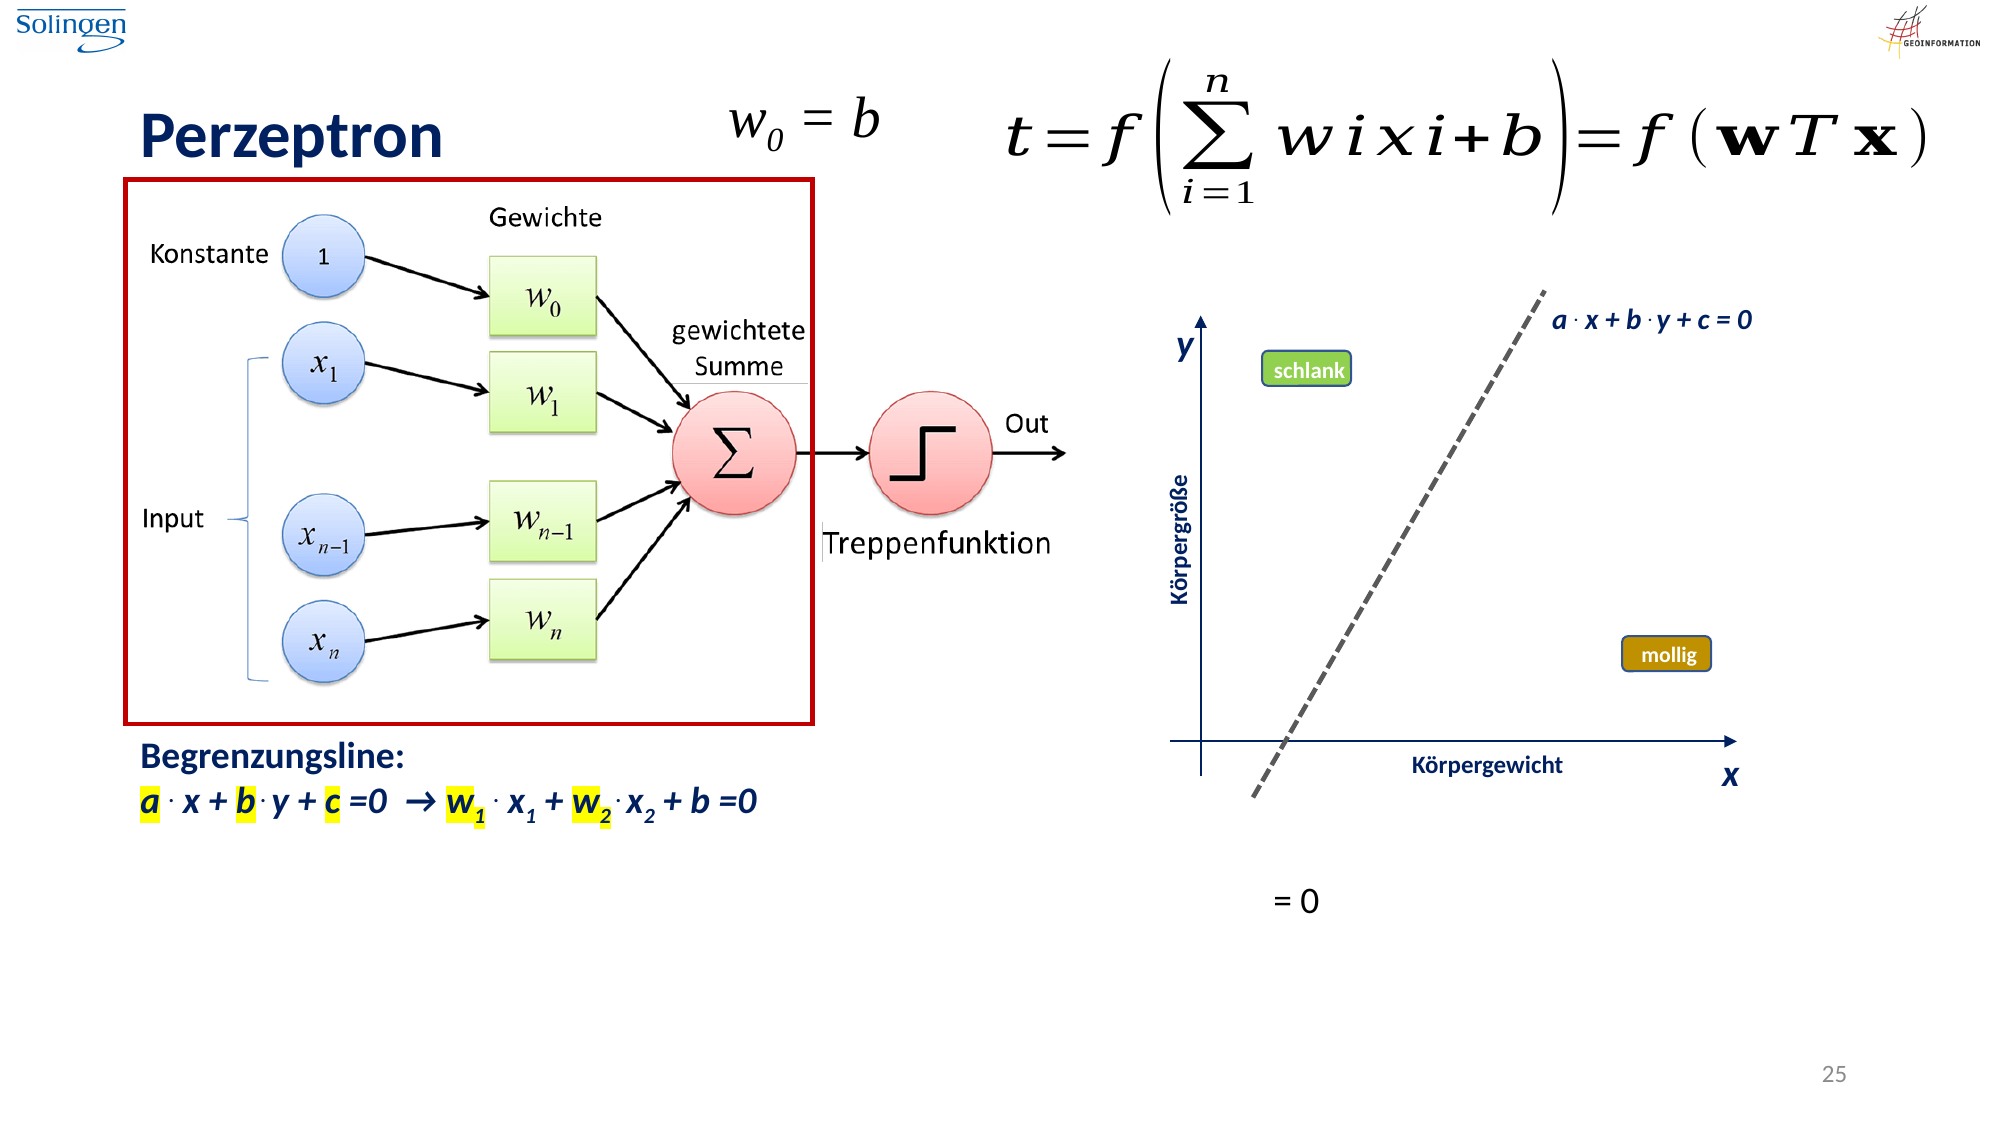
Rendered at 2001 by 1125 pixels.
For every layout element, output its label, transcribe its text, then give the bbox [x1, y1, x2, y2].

picture [1878, 5, 1980, 59]
text_box Perzeptron [125, 83, 745, 178]
text_box [125, 178, 814, 189]
slide_number 25 [1412, 1042, 1863, 1103]
picture [17, 9, 126, 53]
picture [123, 189, 1131, 689]
text_box w0 = b [713, 71, 937, 166]
text_box Begrenzungsline: a . x + b . y + c =0 → w1 . x1 + w2 . x2 + b =0 [125, 723, 1037, 835]
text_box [1154, 290, 1774, 798]
text_box [125, 689, 814, 725]
